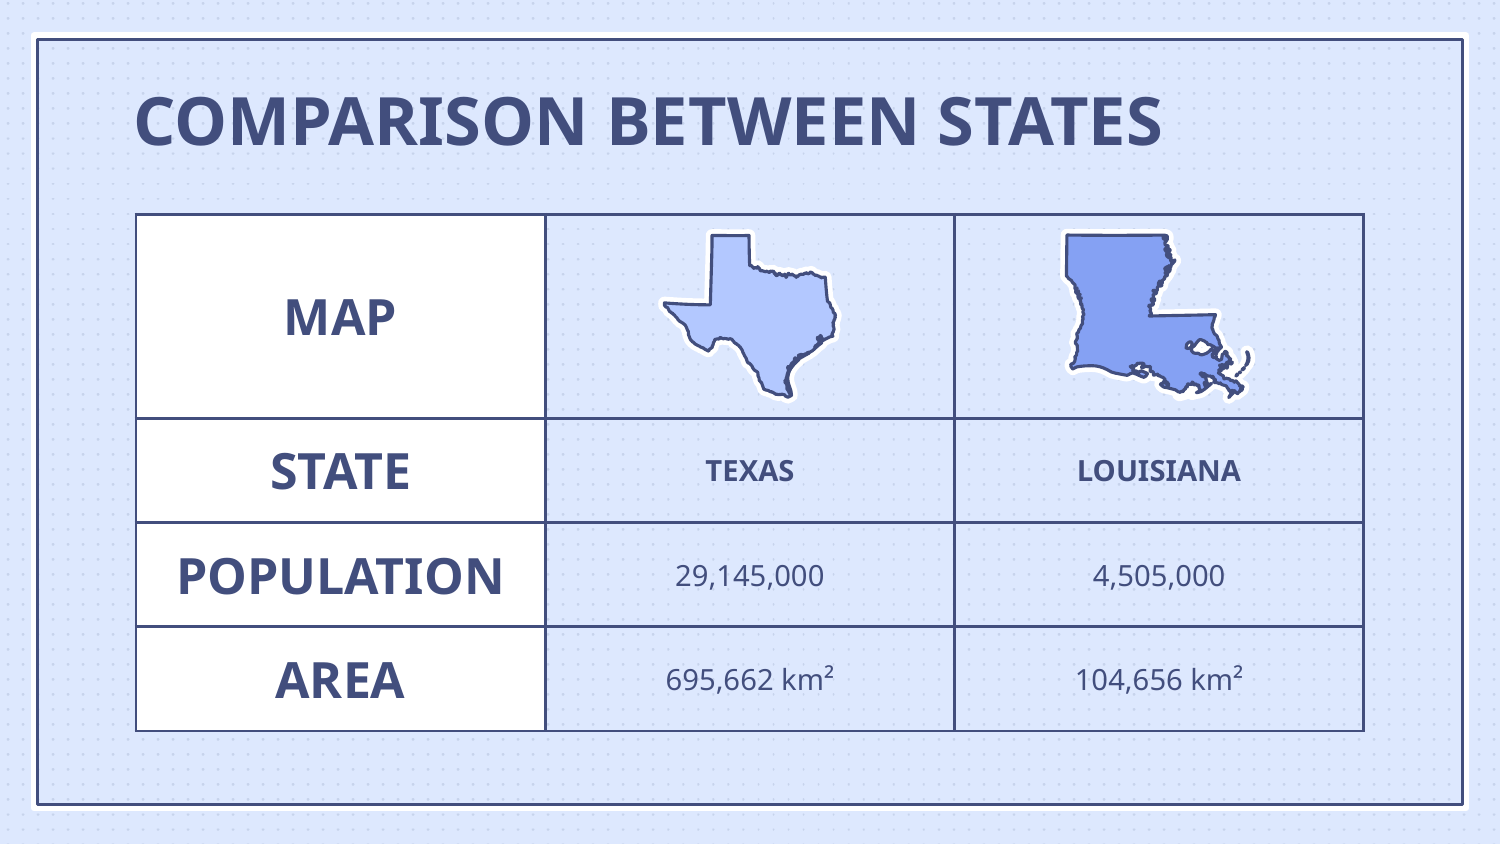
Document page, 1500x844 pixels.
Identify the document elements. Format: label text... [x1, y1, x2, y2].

table_header [547, 216, 953, 417]
table_cell 104,656 km² [956, 628, 1362, 730]
title COMPARISON BETWEEN STATES [118, 63, 1382, 161]
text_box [663, 235, 836, 398]
table_header [956, 216, 1362, 417]
table_cell STATE [137, 420, 544, 521]
table_header MAP [137, 216, 544, 417]
table_cell AREA [137, 628, 544, 730]
picture [0, 0, 1500, 844]
table_cell TEXAS [547, 420, 953, 521]
table_cell 695,662 km² [547, 628, 953, 730]
table_cell 29,145,000 [547, 524, 953, 625]
table_cell 4,505,000 [956, 524, 1362, 625]
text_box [1066, 234, 1250, 398]
table_cell POPULATION [137, 524, 544, 625]
table_cell LOUISIANA [956, 420, 1362, 521]
